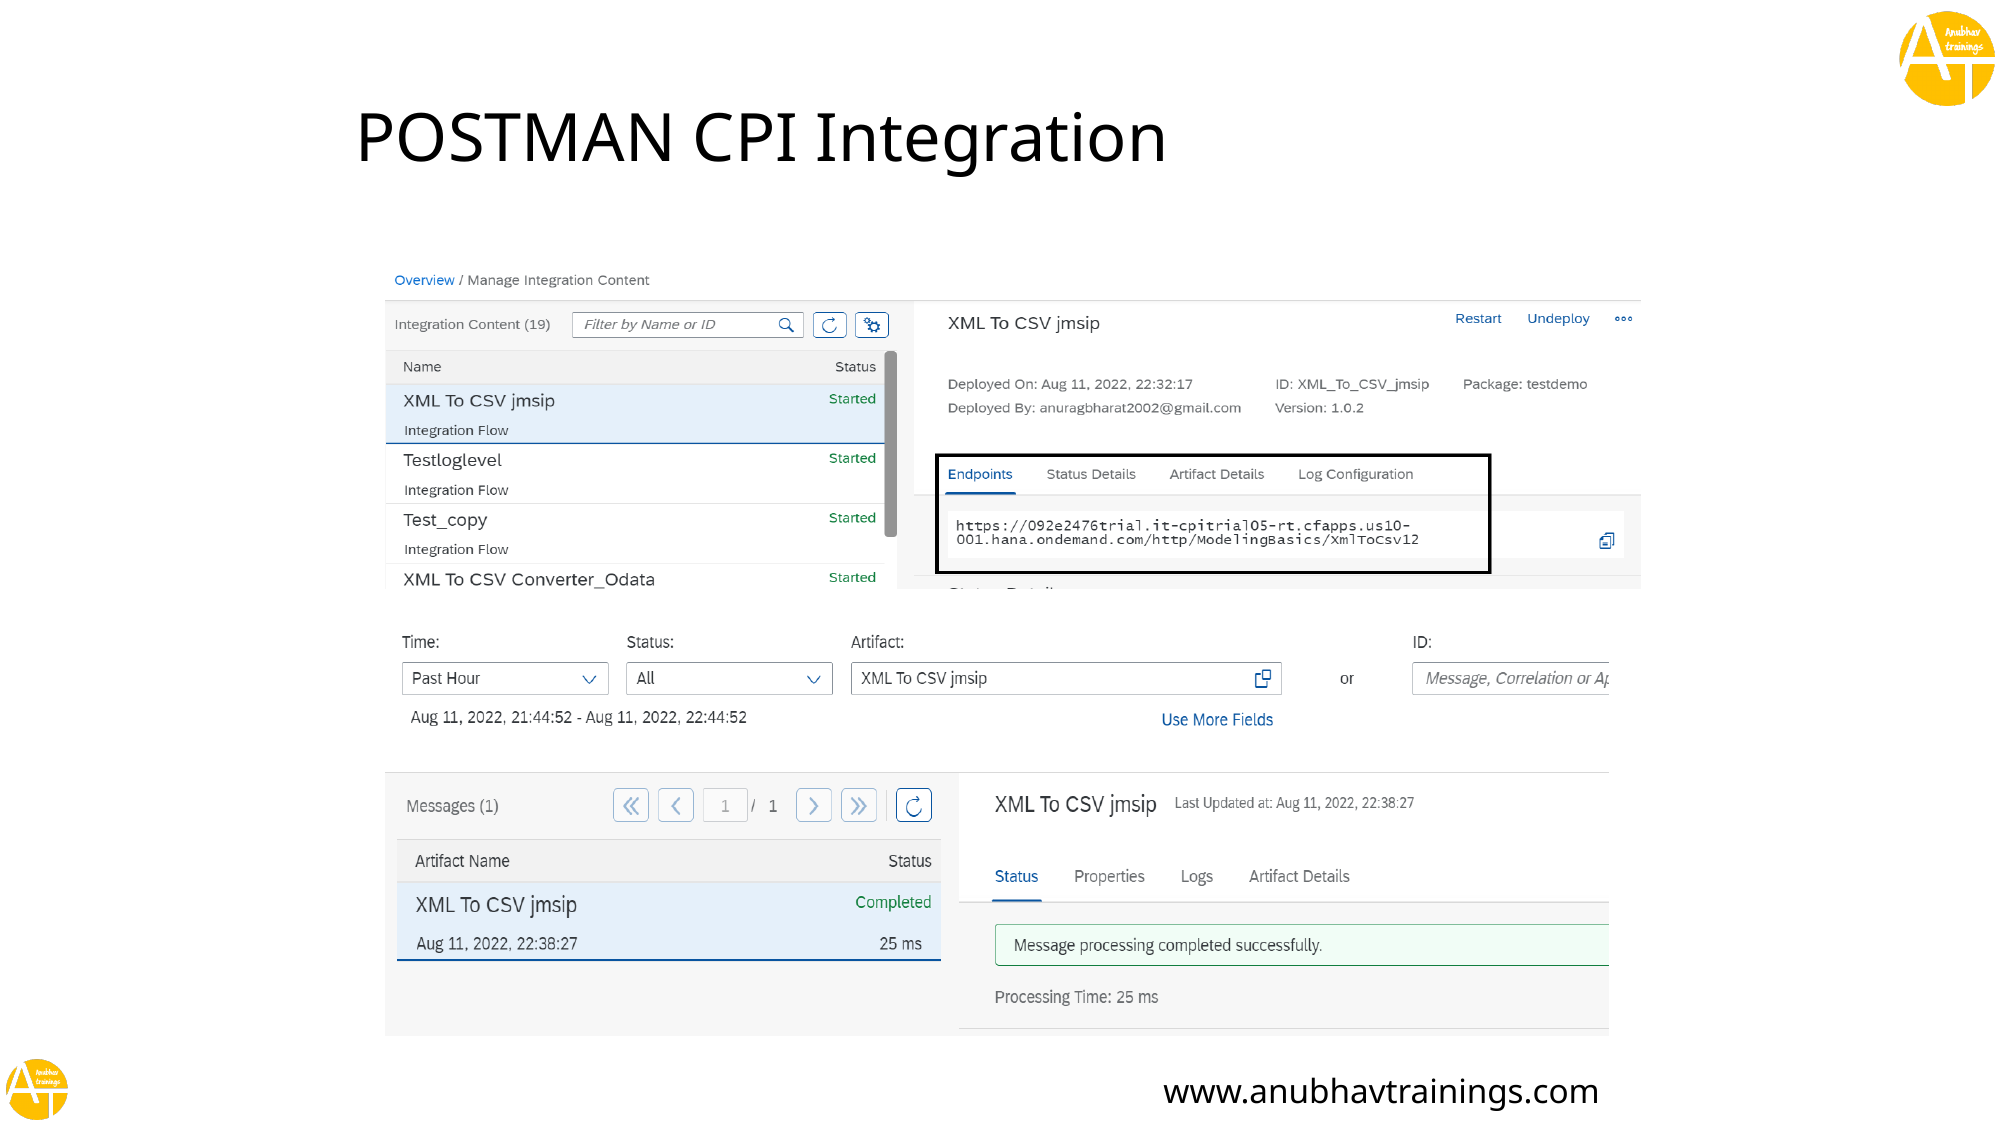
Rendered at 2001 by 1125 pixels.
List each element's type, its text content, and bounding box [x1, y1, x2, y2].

title POSTMAN CPI Integration [340, 42, 1609, 238]
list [385, 268, 1641, 589]
picture [0, 1055, 71, 1125]
picture [1890, 5, 2000, 114]
picture [385, 620, 1609, 1037]
